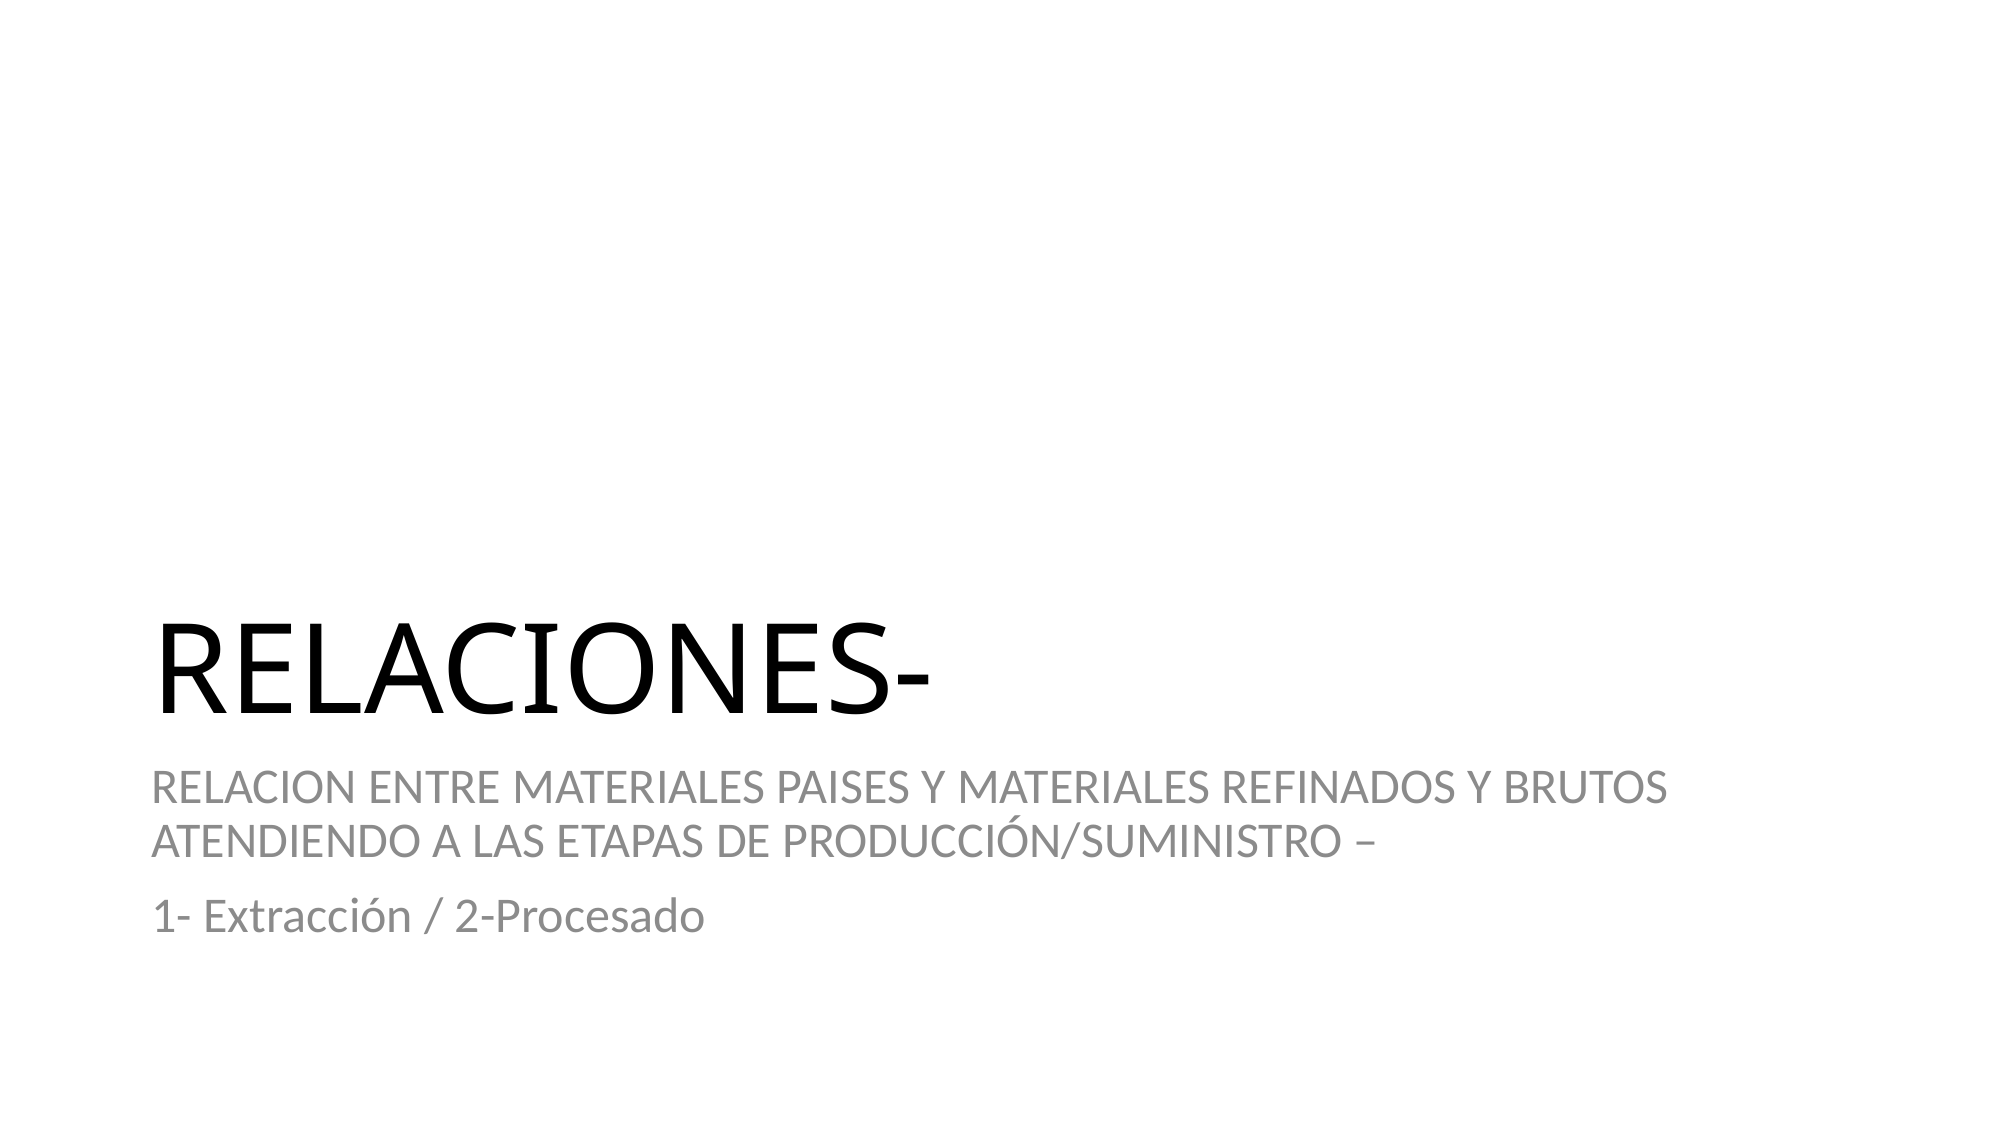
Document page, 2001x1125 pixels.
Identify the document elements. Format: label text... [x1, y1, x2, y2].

list RELACION ENTRE MATERIALES PAISES Y MATERIALES REFINADOS Y BRUTOS ATENDIENDO A LAS ETAPAS DE PRODUCCIÓN/SUMINISTRO – 1- Extracción / 2-Procesado [136, 752, 1862, 999]
title RELACIONES- [136, 280, 1862, 749]
